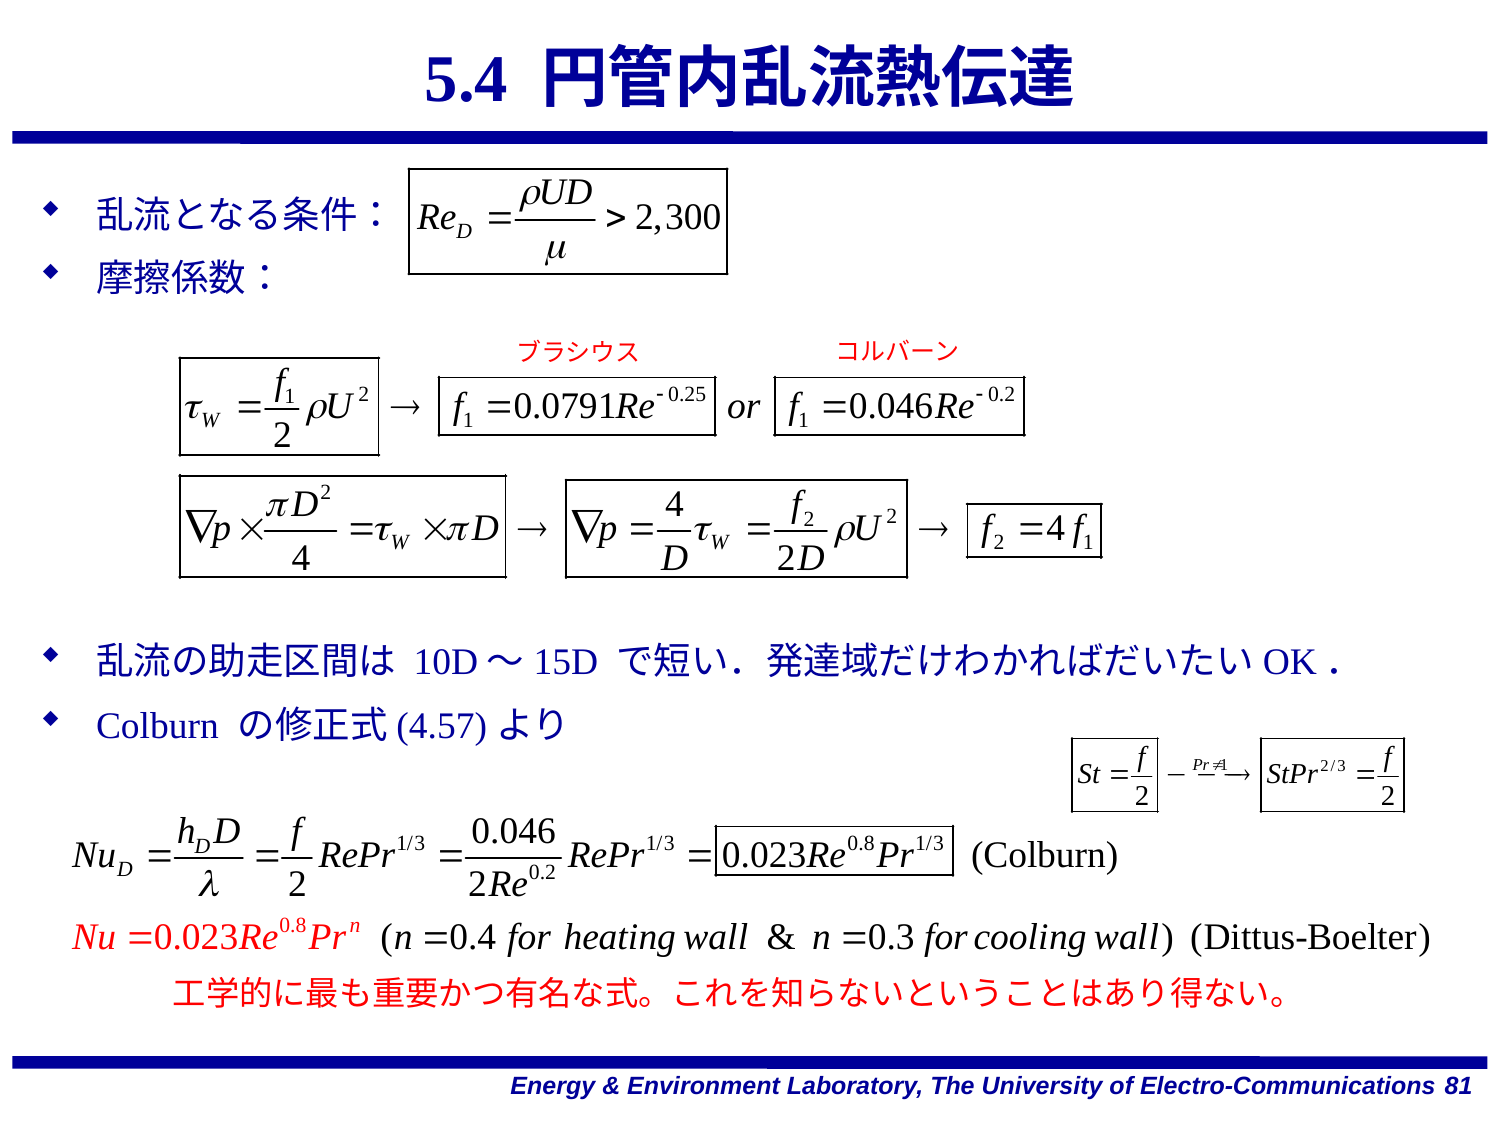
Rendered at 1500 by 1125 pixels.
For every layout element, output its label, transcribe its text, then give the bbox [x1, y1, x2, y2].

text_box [174, 351, 1109, 584]
text_box コルバーン [797, 328, 998, 351]
list 乱流となる条件： 摩擦係数： 乱流の助走区間は 10D～15D で短い．発達域だけわかればだいたいOK． Colburn の修正式(4.57)より [24, 183, 1475, 1059]
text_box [404, 162, 734, 280]
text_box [1068, 734, 1408, 815]
title 5.4 円管内乱流熱伝達 [12, 12, 1488, 138]
text_box 工学的に最も重要かつ有名な式。これを知らないということはあり得ない。 [123, 964, 1353, 1020]
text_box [66, 810, 1436, 963]
text_box ブラシウス [478, 329, 679, 351]
